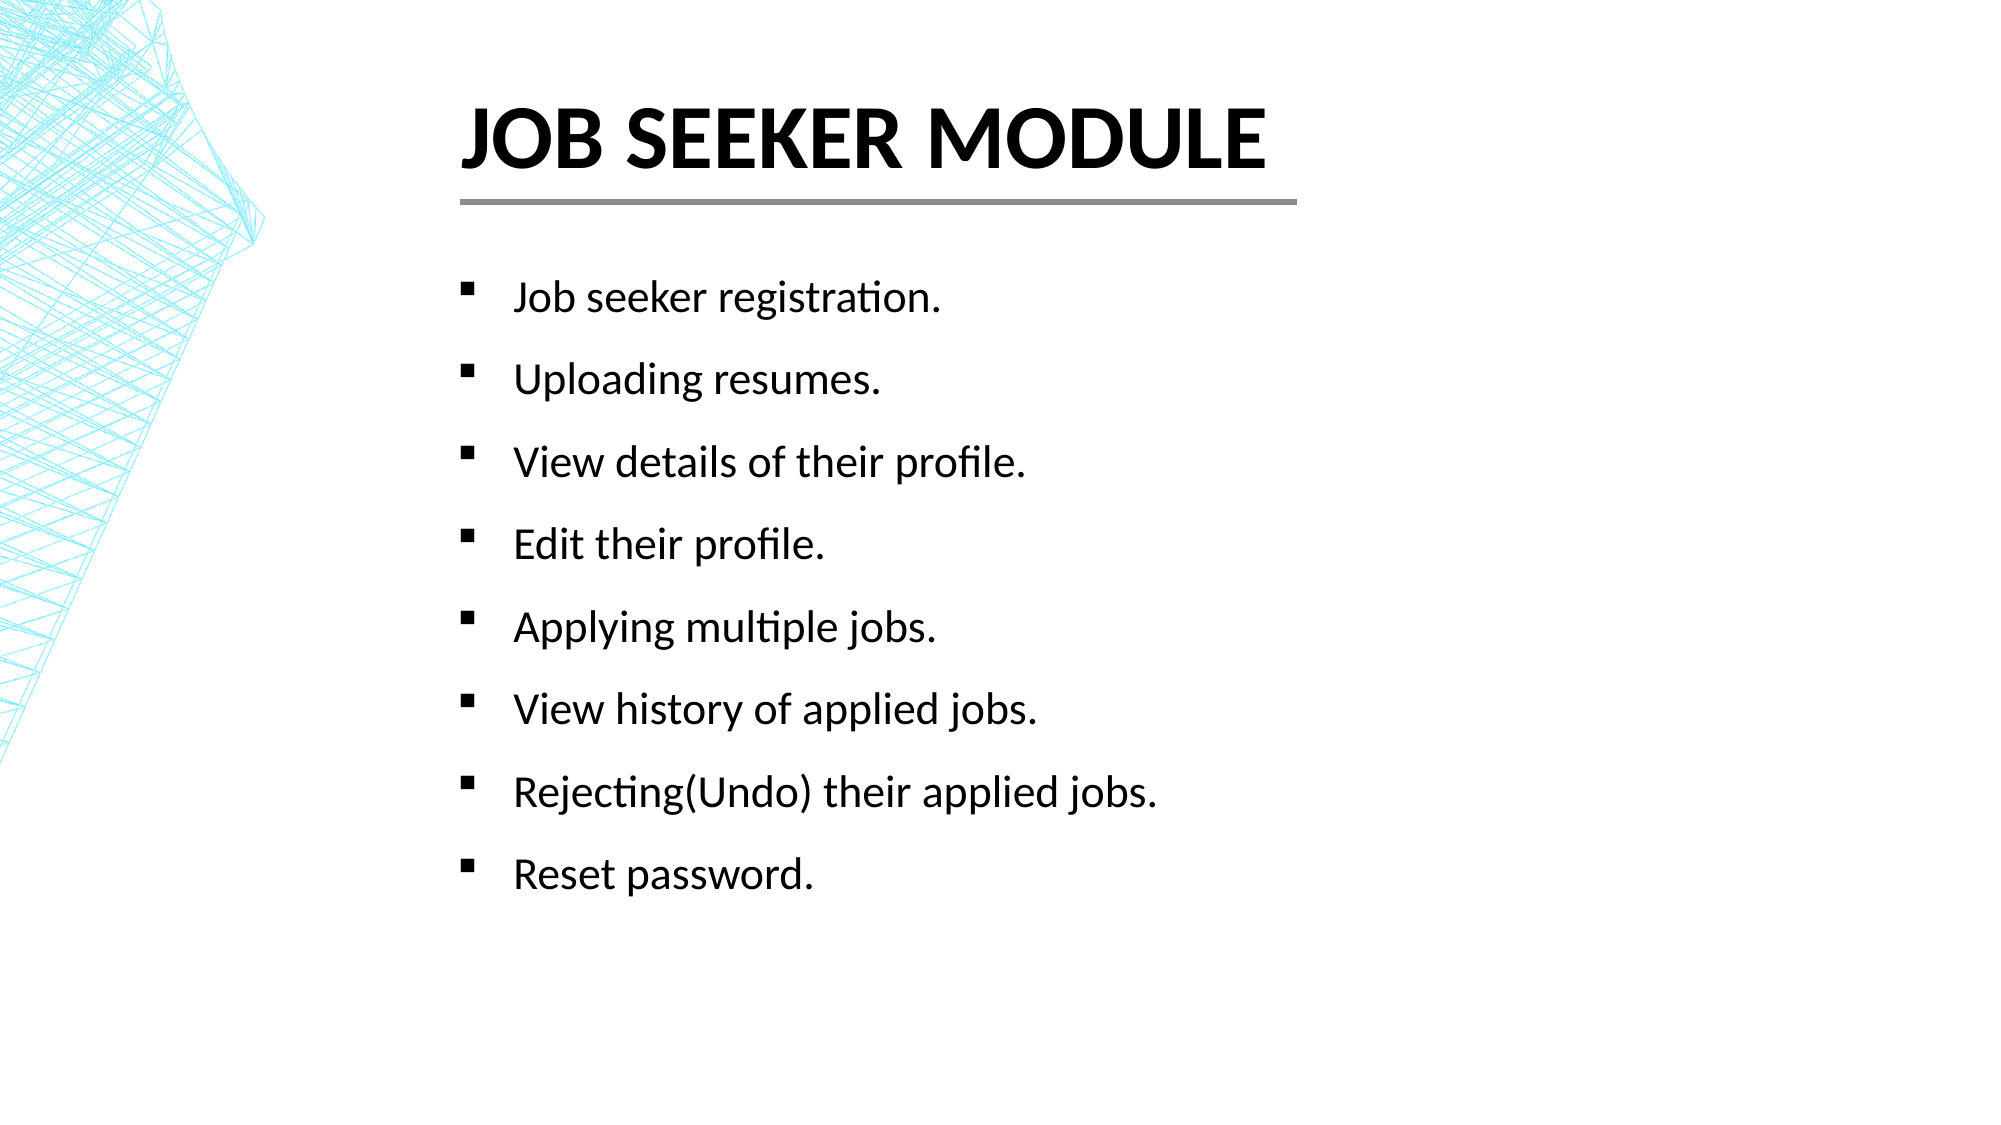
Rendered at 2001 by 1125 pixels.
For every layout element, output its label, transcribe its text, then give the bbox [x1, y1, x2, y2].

text_box Job seeker registration. Uploading resumes. View details of their profile. Edit their profile. Applying multiple jobs. View history of applied jobs. Rejecting(Undo) their applied jobs. Reset password. [442, 231, 1897, 906]
text_box JOB SEEKER MODULE [446, 69, 1285, 194]
picture [0, 0, 2001, 1125]
